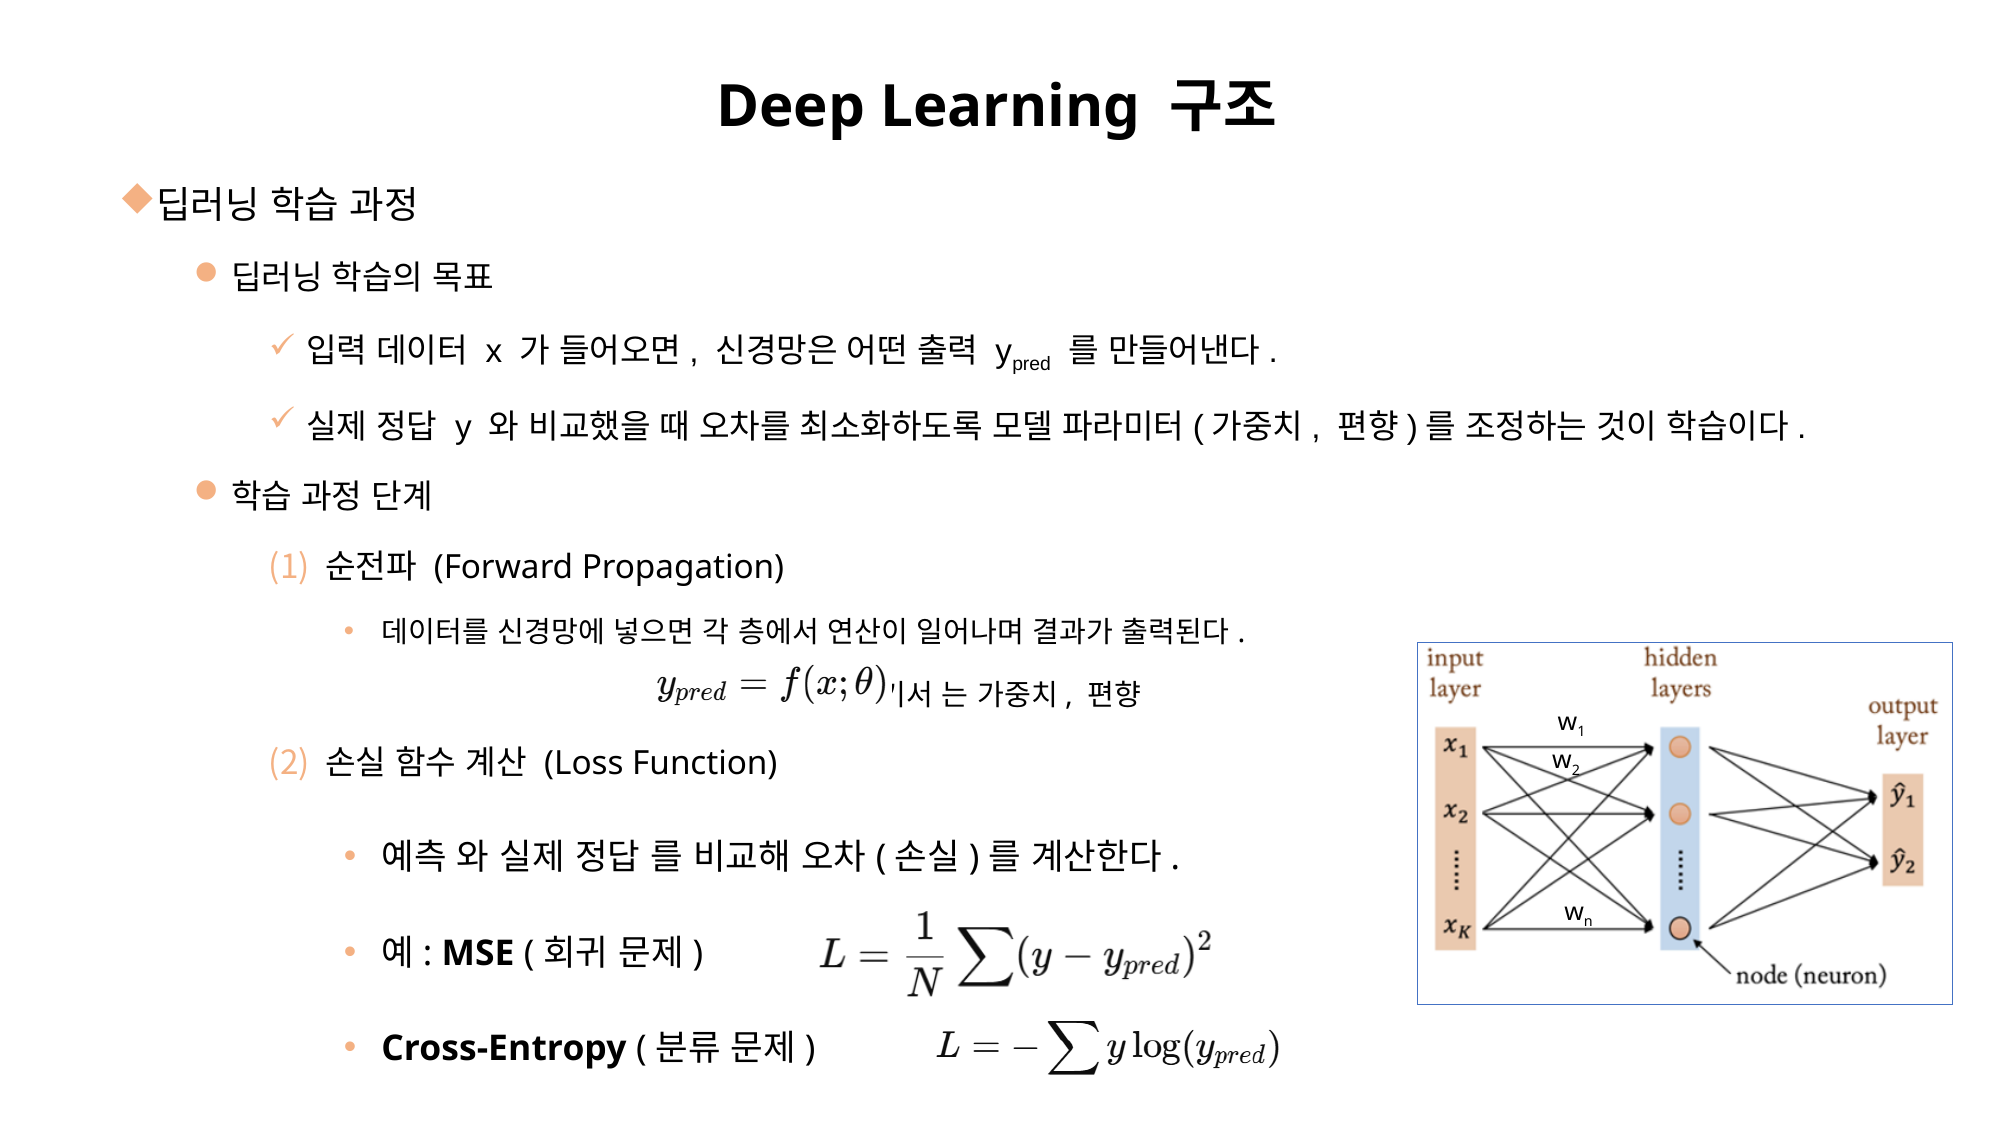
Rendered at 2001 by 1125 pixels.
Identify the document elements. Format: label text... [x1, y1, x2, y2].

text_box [1417, 642, 1953, 1005]
picture [633, 652, 892, 709]
picture [784, 896, 1284, 1077]
title Deep Learning 구조 [331, 42, 1662, 174]
